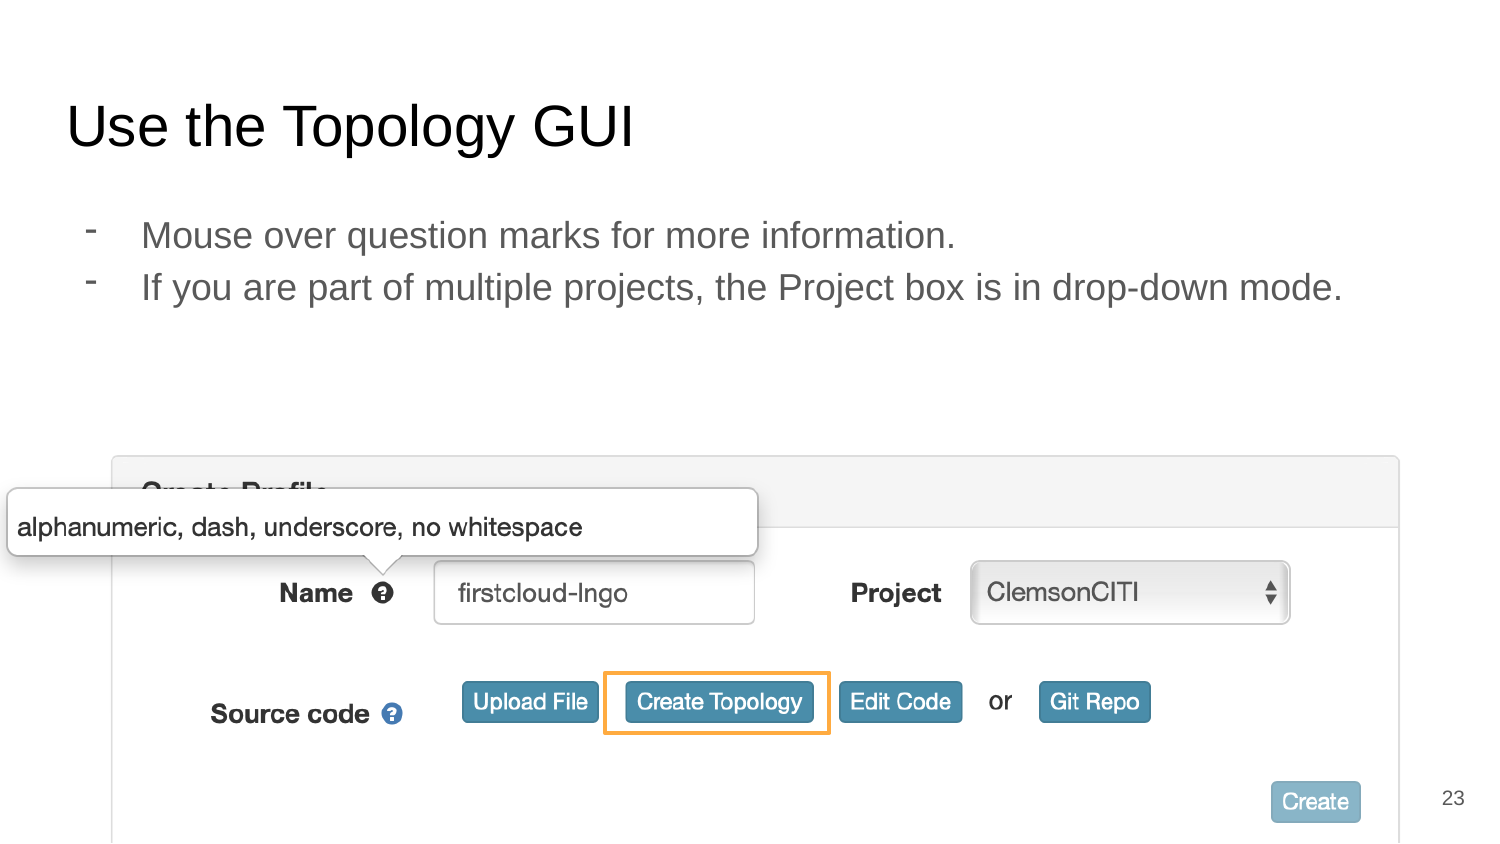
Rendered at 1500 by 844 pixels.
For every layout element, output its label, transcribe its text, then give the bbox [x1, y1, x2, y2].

slide_number 23 [1416, 764, 1480, 830]
picture [0, 442, 1412, 843]
title Use the Topology GUI [51, 72, 1449, 167]
list Mouse over question marks for more information. If you are part of multiple projects, the Project box is in drop-down mode. [51, 189, 1449, 750]
